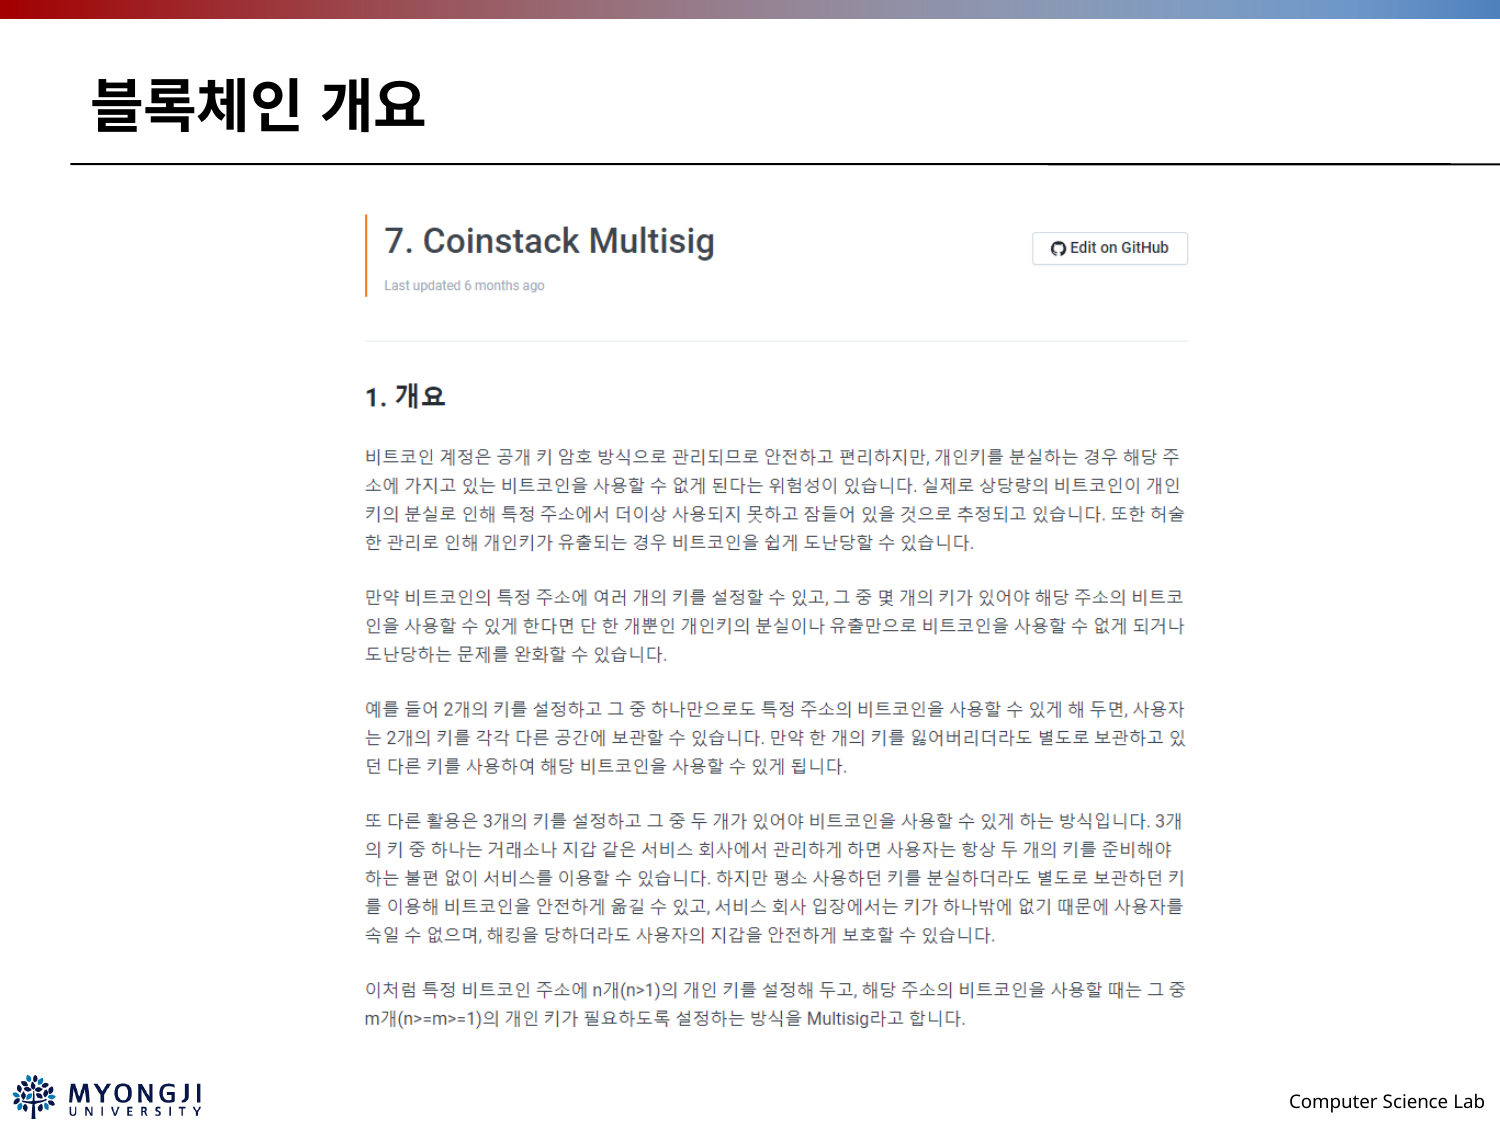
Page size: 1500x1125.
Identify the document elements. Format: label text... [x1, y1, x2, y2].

picture [0, 1066, 256, 1125]
title 블록체인 개요 [75, 45, 1477, 164]
picture [353, 207, 1198, 1038]
